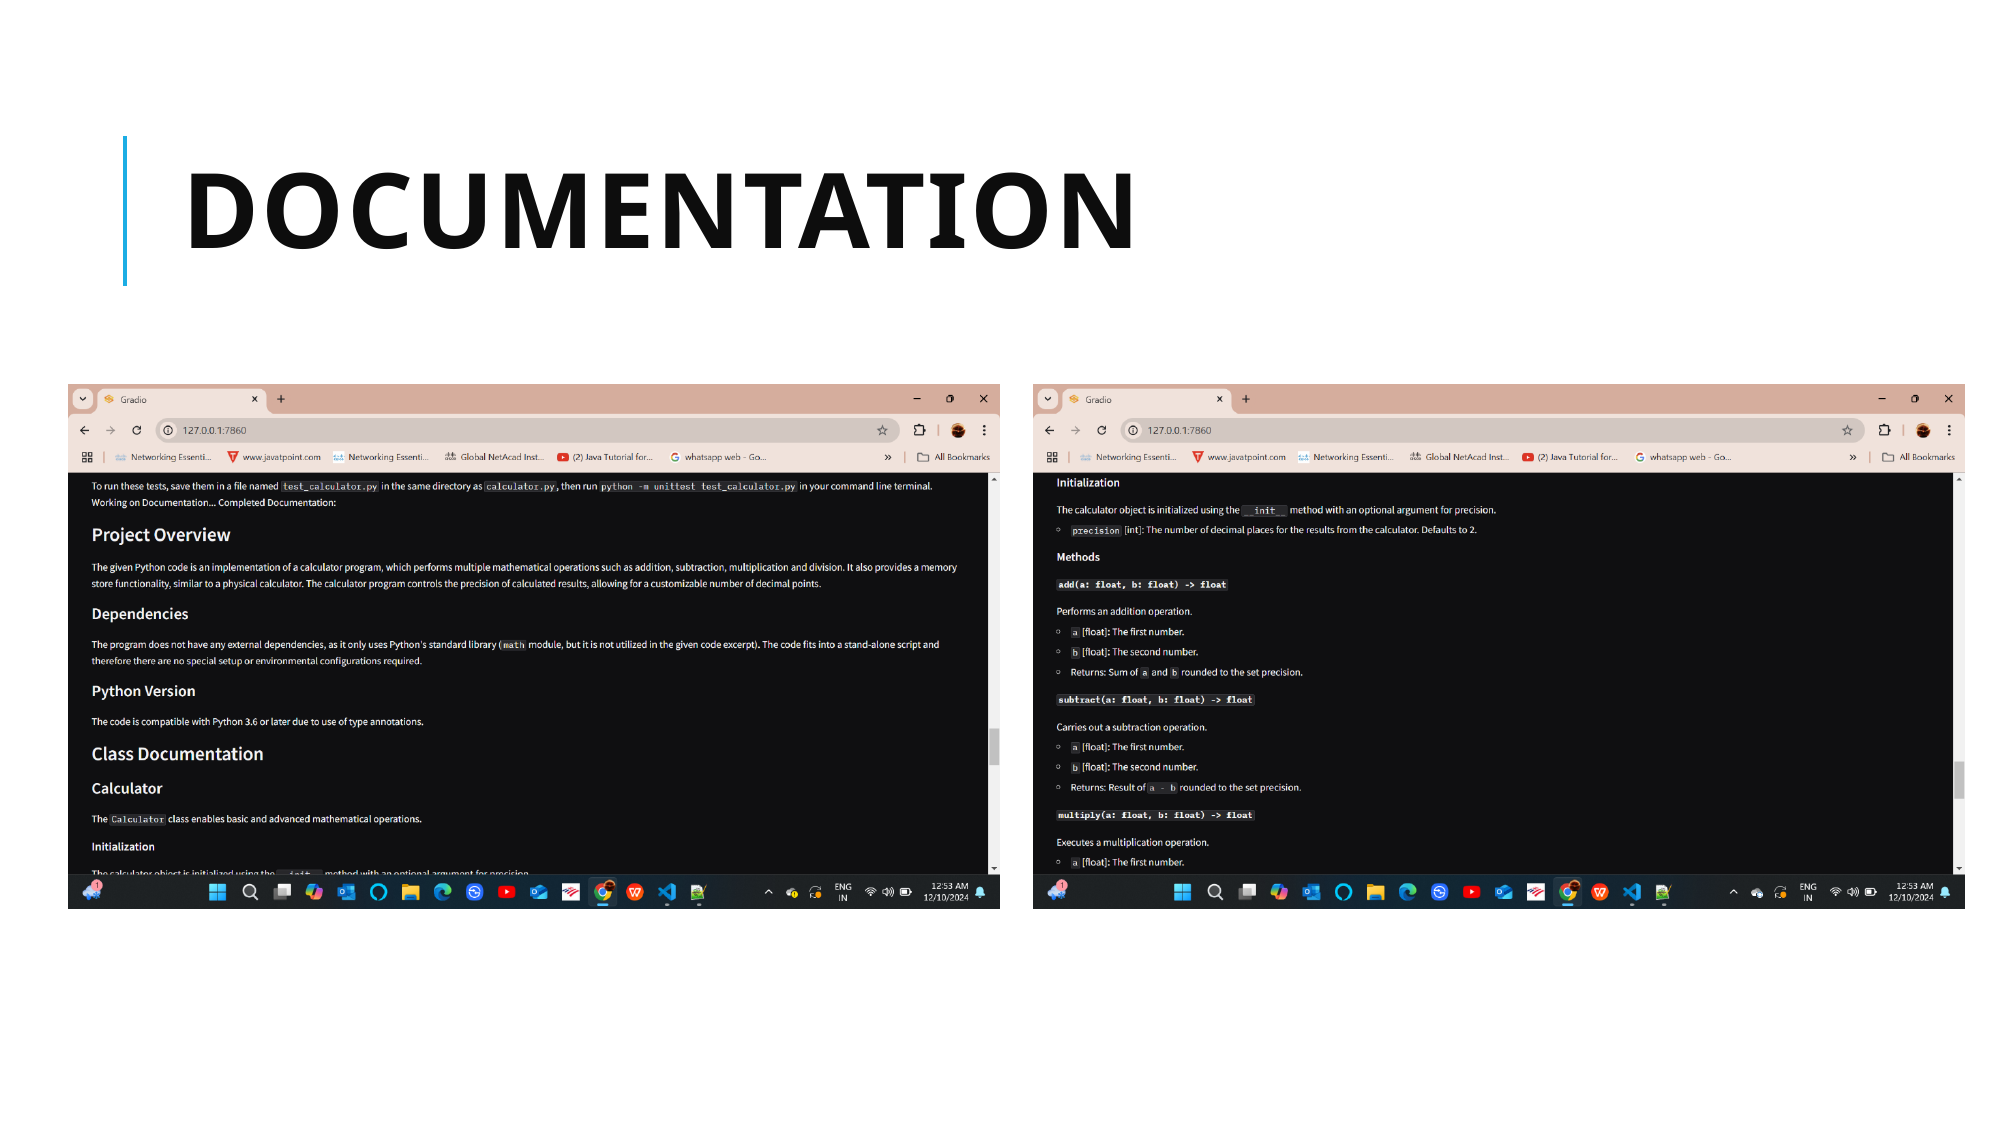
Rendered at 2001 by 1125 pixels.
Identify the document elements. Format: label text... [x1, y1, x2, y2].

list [68, 384, 1001, 909]
title Documentation [168, 96, 1763, 342]
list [1032, 384, 1965, 909]
